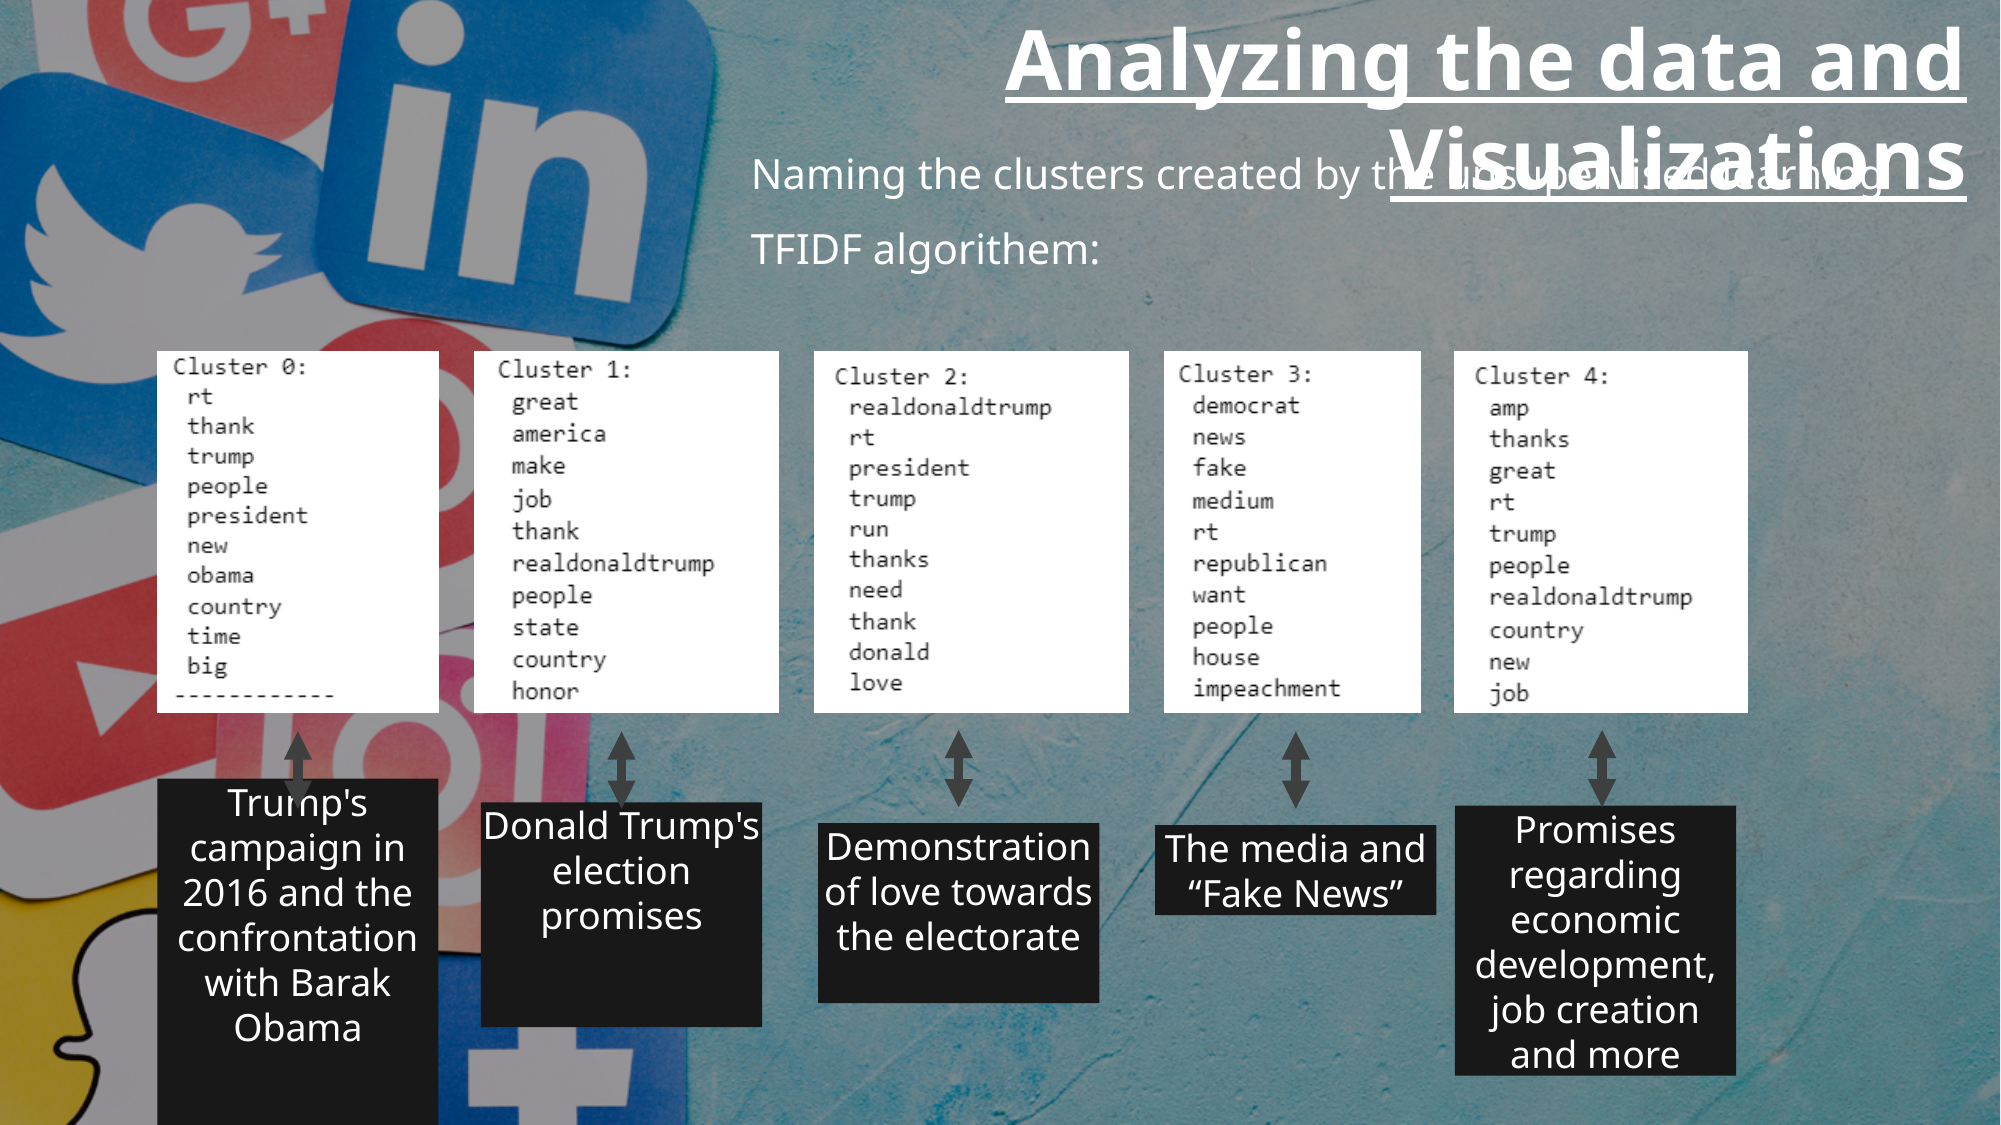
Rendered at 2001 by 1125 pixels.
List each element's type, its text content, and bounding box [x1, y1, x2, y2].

text_box Demonstration of love towards the electorate [818, 823, 1100, 1004]
text_box Naming the clusters created by the unsupervised learning TFIDF algorithem: [736, 115, 1982, 281]
text_box The media and “Fake News” [1155, 825, 1437, 916]
text_box Promises regarding economic development, job creation and more [1454, 805, 1737, 1076]
text_box Trump's campaign in 2016 and the confrontation with Barak Obama [157, 778, 439, 1125]
picture [0, 0, 2001, 1125]
text_box Analyzing the data and Visualizations [565, 0, 1982, 215]
text_box Donald Trump's election promises [480, 802, 763, 1028]
